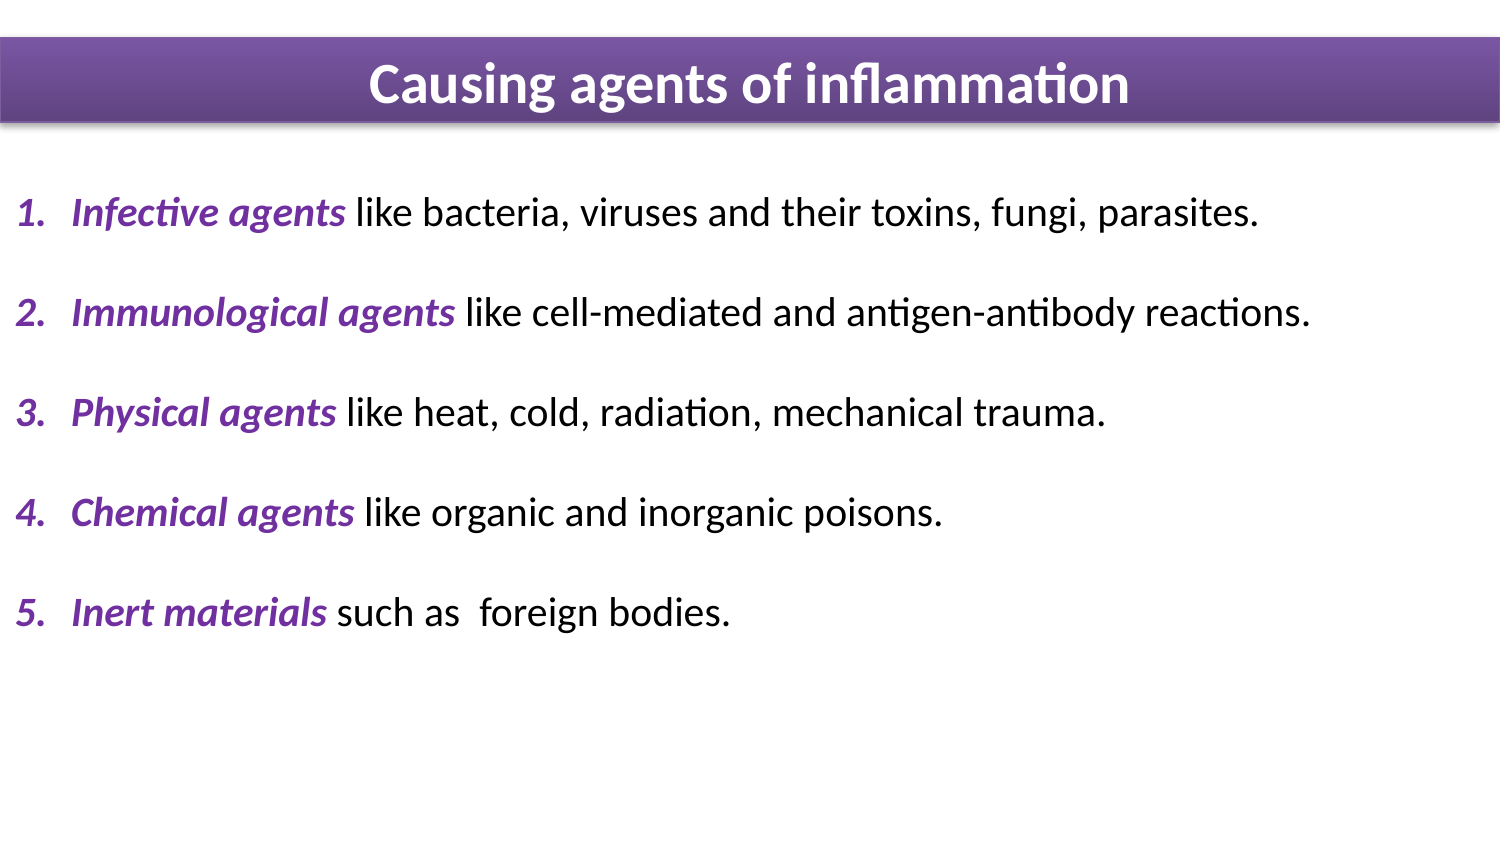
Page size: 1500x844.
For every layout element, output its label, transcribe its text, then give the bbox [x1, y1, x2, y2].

text_box Causing agents of inflammation [0, 37, 1500, 123]
text_box Infective agents like bacteria, viruses and their toxins, fungi, parasites. Immunological agents like cell-mediated and antigen-antibody reactions. Physical agents like heat, cold, radiation, mechanical trauma. Chemical agents like organic and inorganic poisons. Inert materials such as foreign bodies. [0, 177, 1500, 643]
